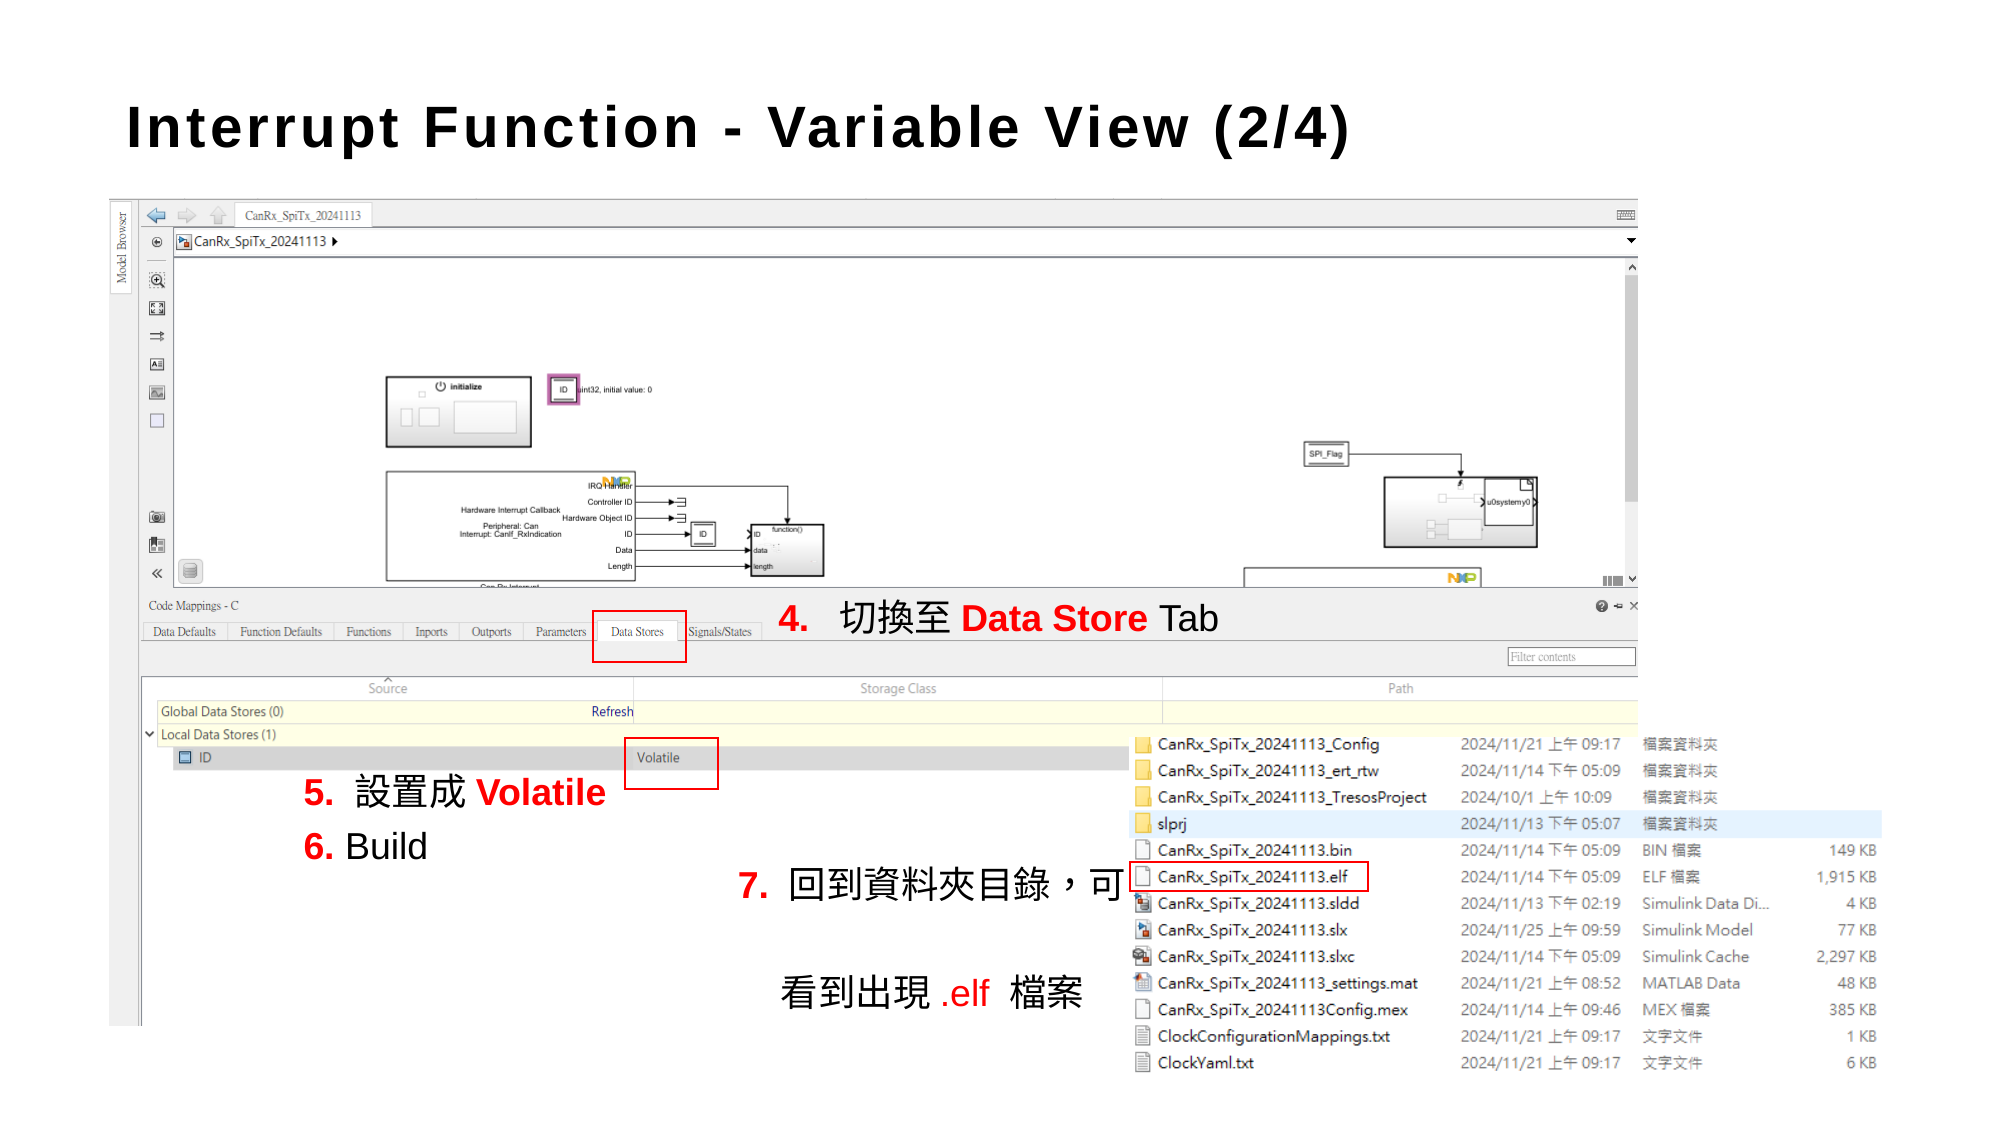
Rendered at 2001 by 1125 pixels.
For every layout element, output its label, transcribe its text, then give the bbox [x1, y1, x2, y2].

title Interrupt Function - Variable View (2/4) [109, 70, 1891, 178]
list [109, 198, 1638, 1026]
picture [1129, 737, 1916, 1095]
